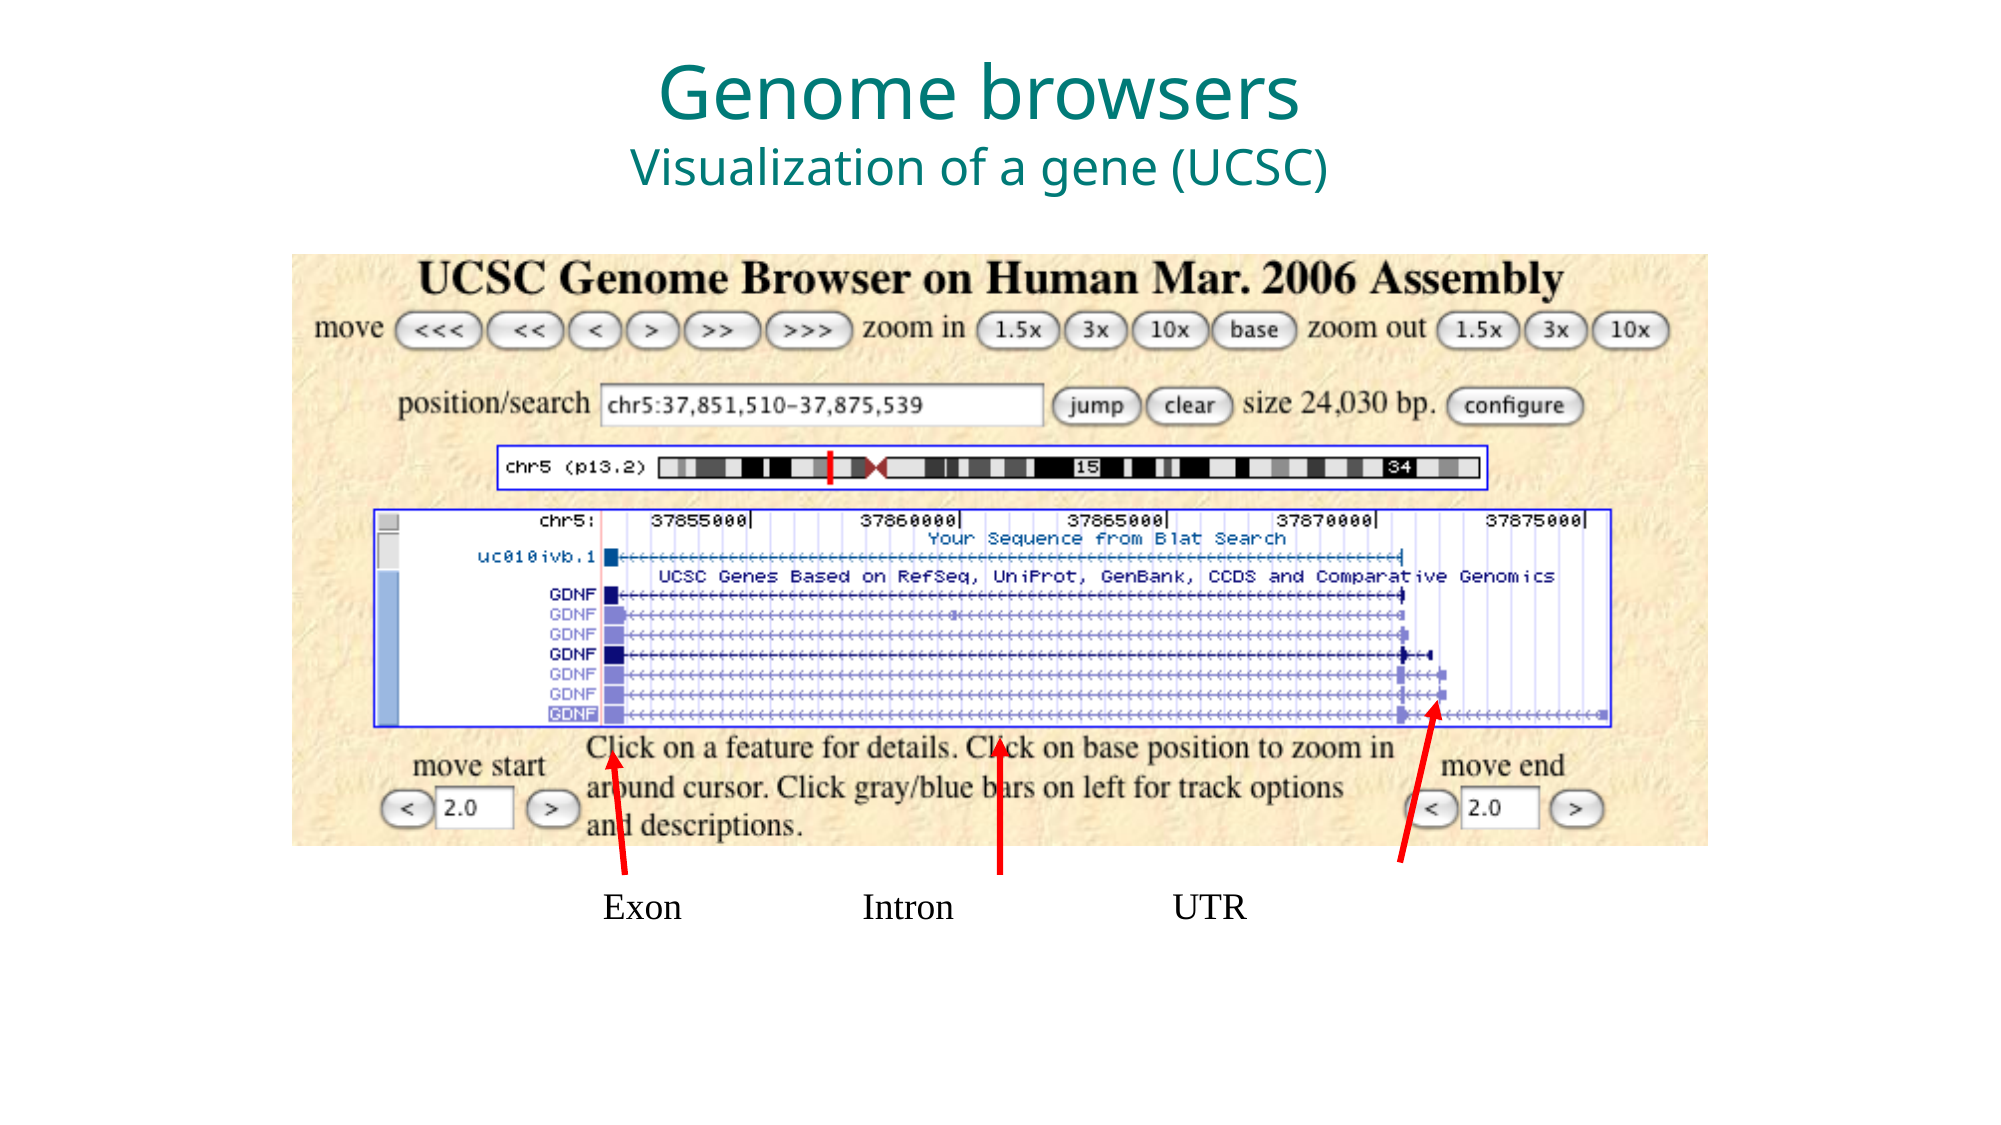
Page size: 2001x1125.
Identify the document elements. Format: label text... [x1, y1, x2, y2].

text_box Genome browsers Visualization of a gene (UCSC) [370, 37, 1590, 177]
picture [291, 254, 1708, 846]
text_box Exon Intron UTR [588, 874, 1263, 935]
